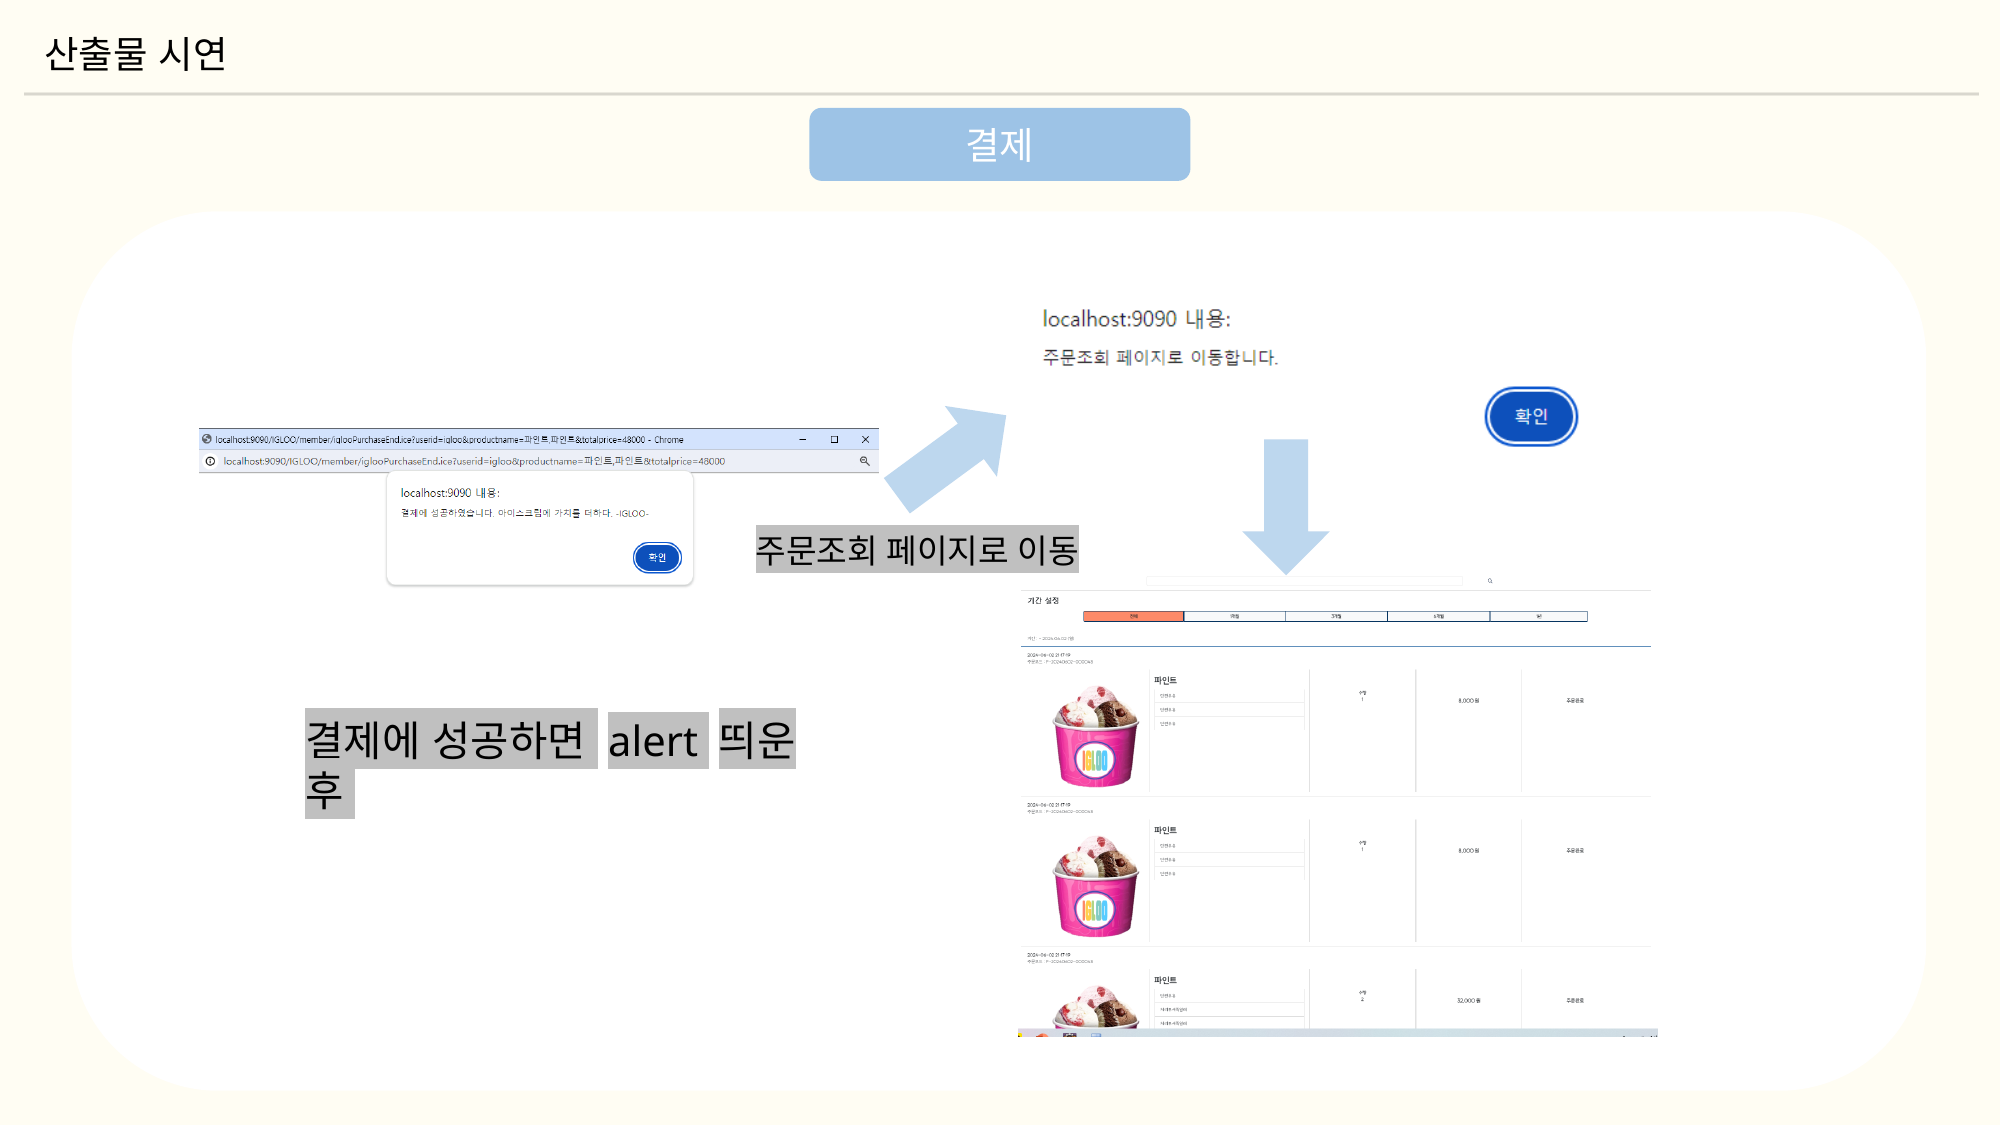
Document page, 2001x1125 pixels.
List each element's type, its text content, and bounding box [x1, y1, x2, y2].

picture [1018, 559, 1658, 1037]
text_box [882, 404, 1008, 515]
text_box 산출물 시연 [29, 23, 243, 84]
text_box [24, 88, 1979, 100]
text_box 주문조회 페이지로 이동 [880, 522, 1121, 578]
picture [1018, 286, 1585, 456]
text_box 결제 [808, 106, 1192, 182]
picture [199, 428, 880, 879]
text_box [70, 210, 1928, 1092]
text_box [1239, 456, 1333, 559]
